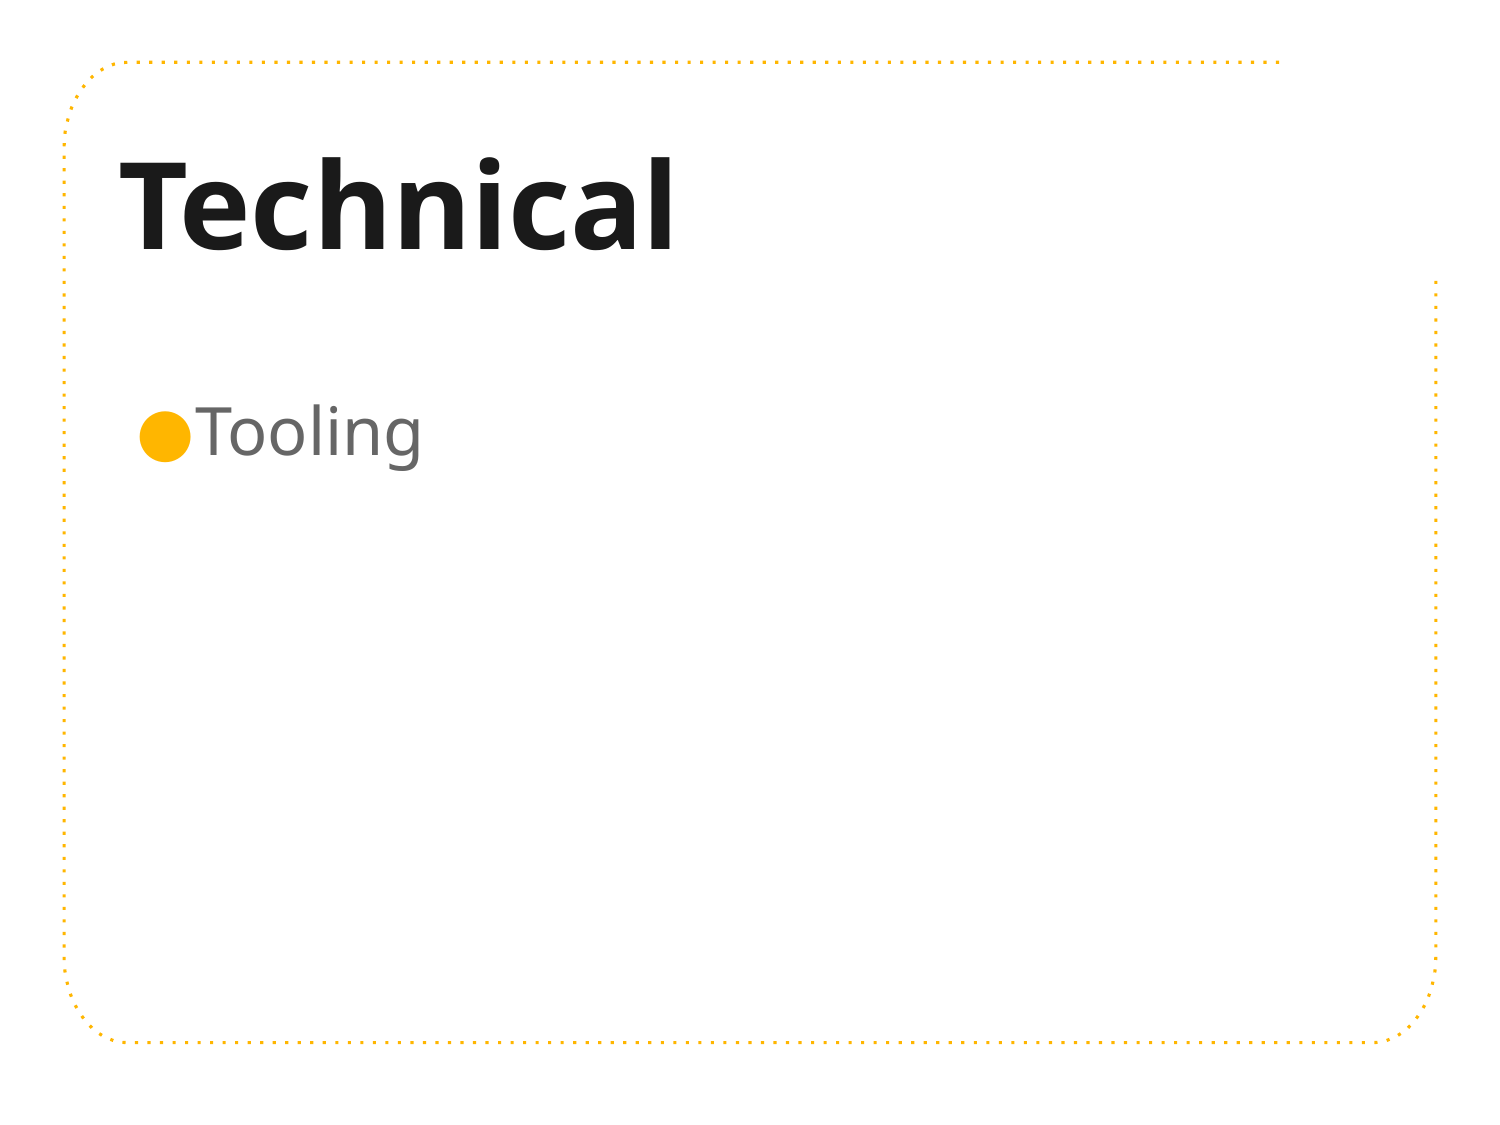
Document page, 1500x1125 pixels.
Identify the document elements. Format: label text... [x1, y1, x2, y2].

title Technical [103, 114, 1397, 332]
list Tooling [103, 373, 1397, 969]
